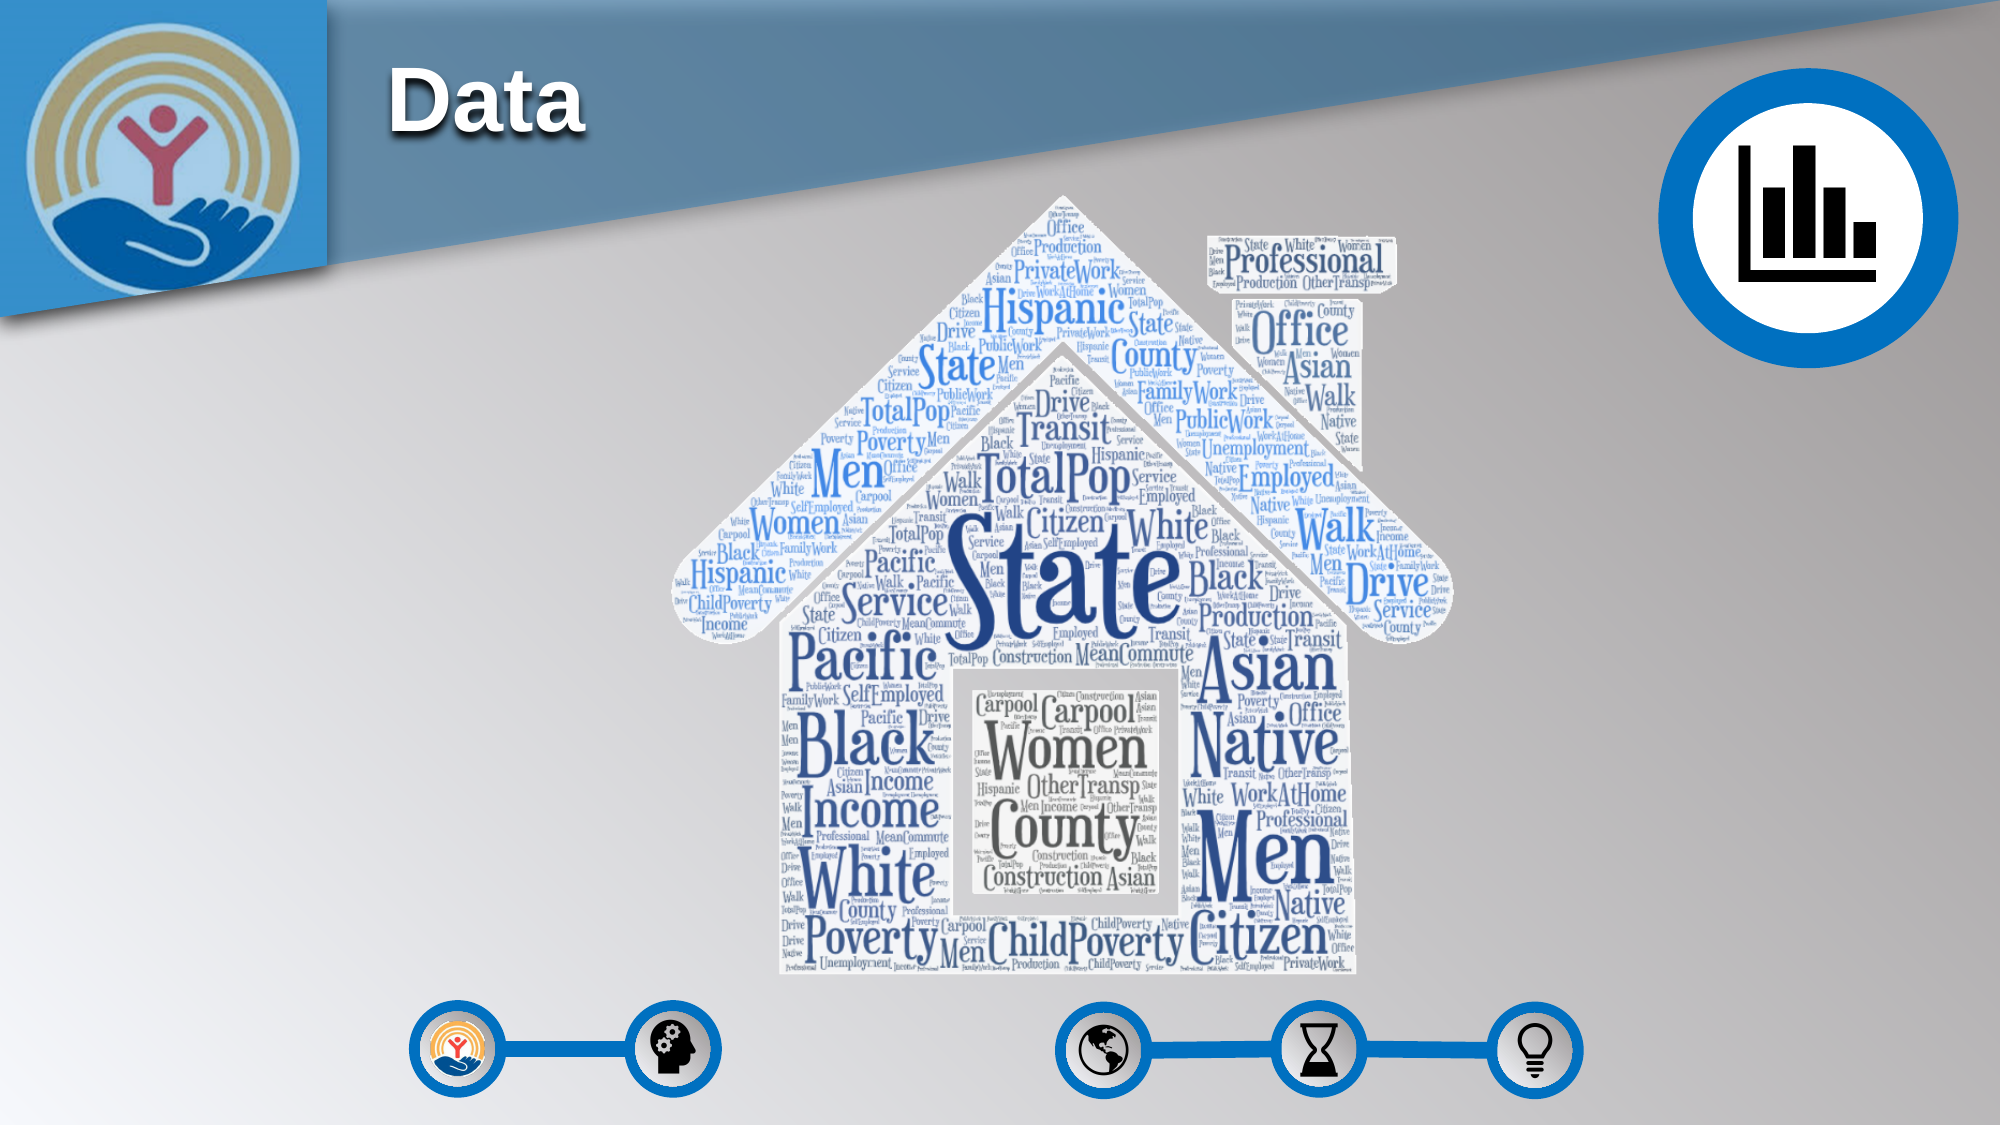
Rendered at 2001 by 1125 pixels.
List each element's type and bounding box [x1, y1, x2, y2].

text_box [1486, 1001, 1584, 1100]
text_box [408, 1000, 507, 1098]
text_box [1270, 1000, 1368, 1098]
text_box [624, 1000, 722, 1098]
text_box [1054, 1001, 1153, 1100]
text_box [1658, 318, 1959, 369]
picture [0, 0, 2000, 985]
